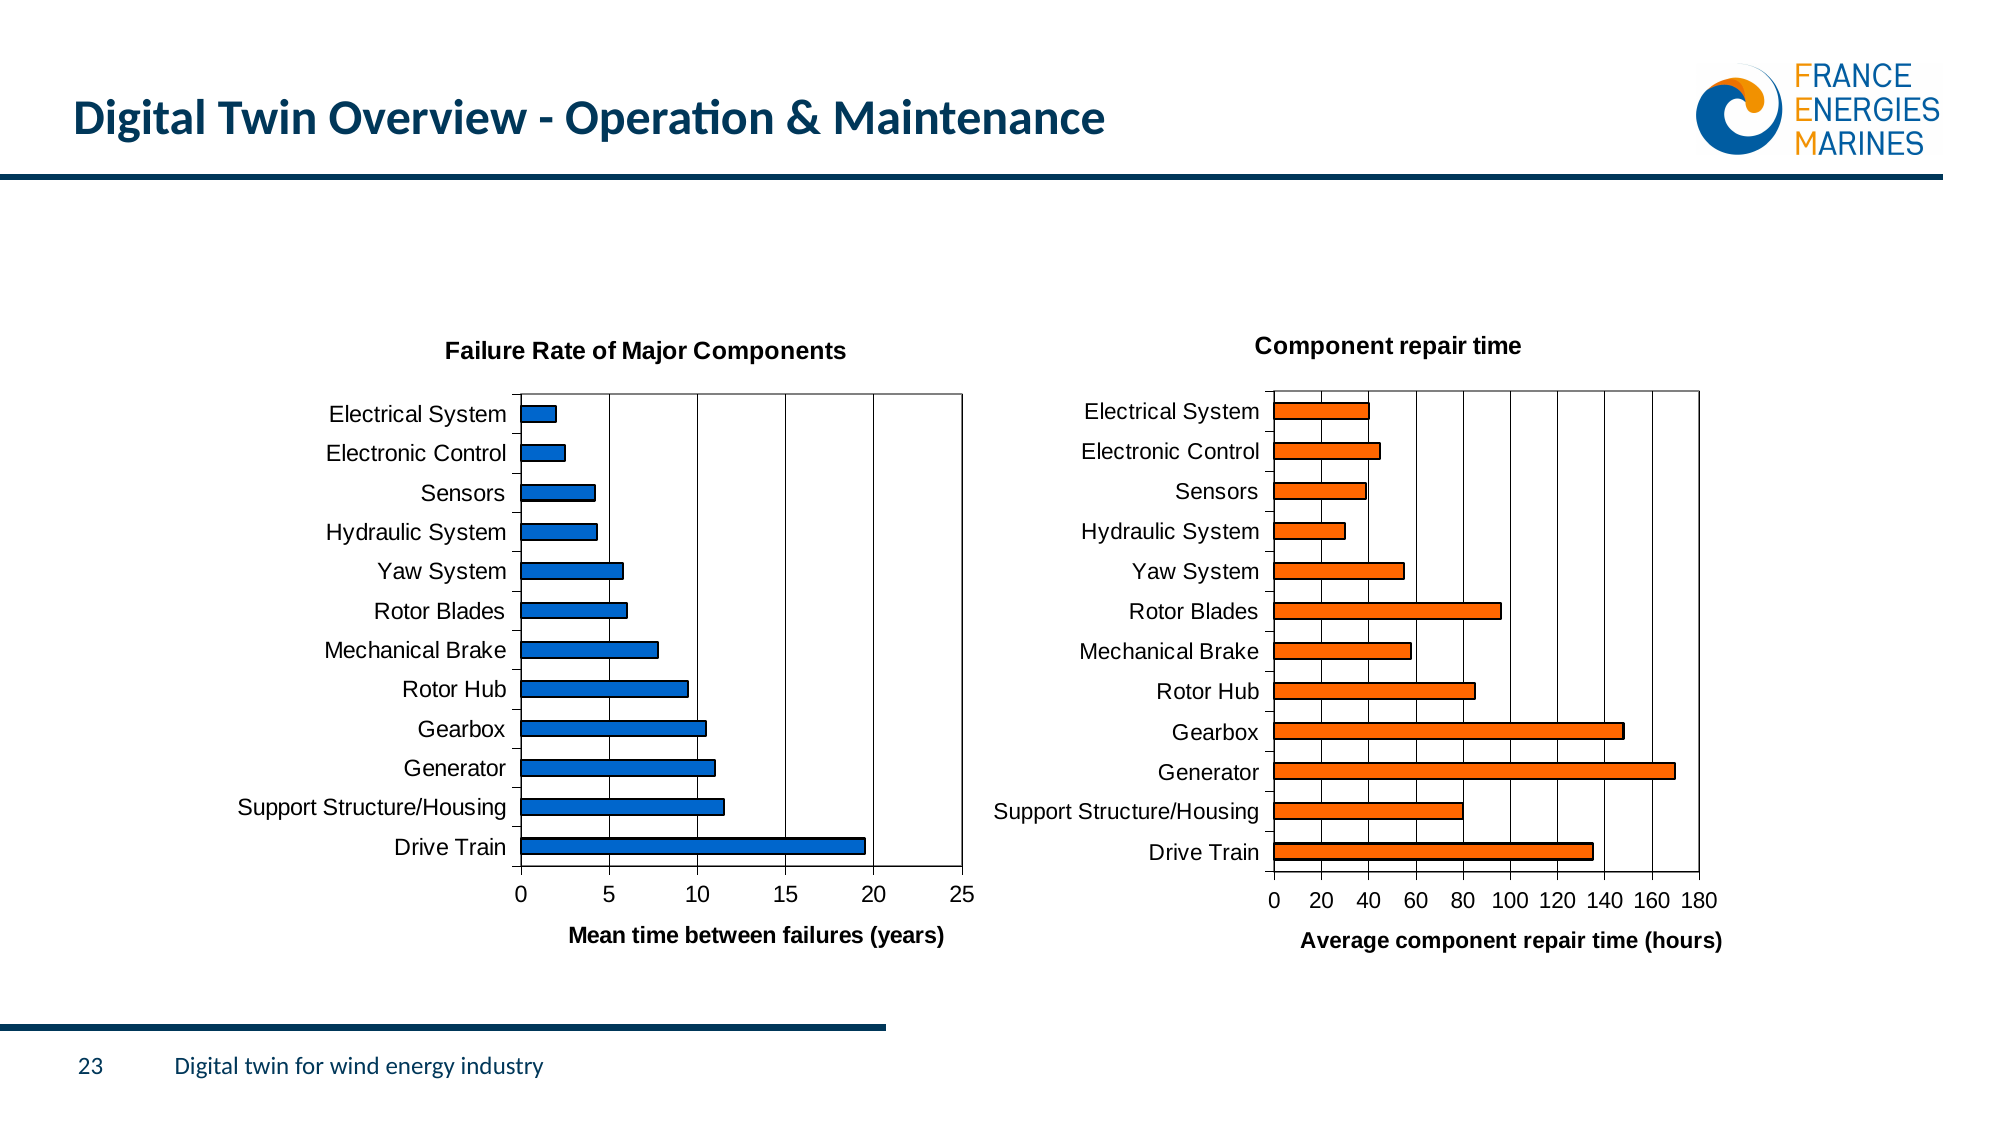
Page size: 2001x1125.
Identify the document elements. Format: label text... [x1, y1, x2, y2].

title Digital Twin Overview - Operation & Maintenance [58, 60, 1649, 177]
footer Digital twin for wind energy industry [159, 1042, 878, 1103]
slide_number 23 [63, 1042, 142, 1103]
picture [1696, 63, 1943, 155]
chart [237, 304, 1738, 976]
